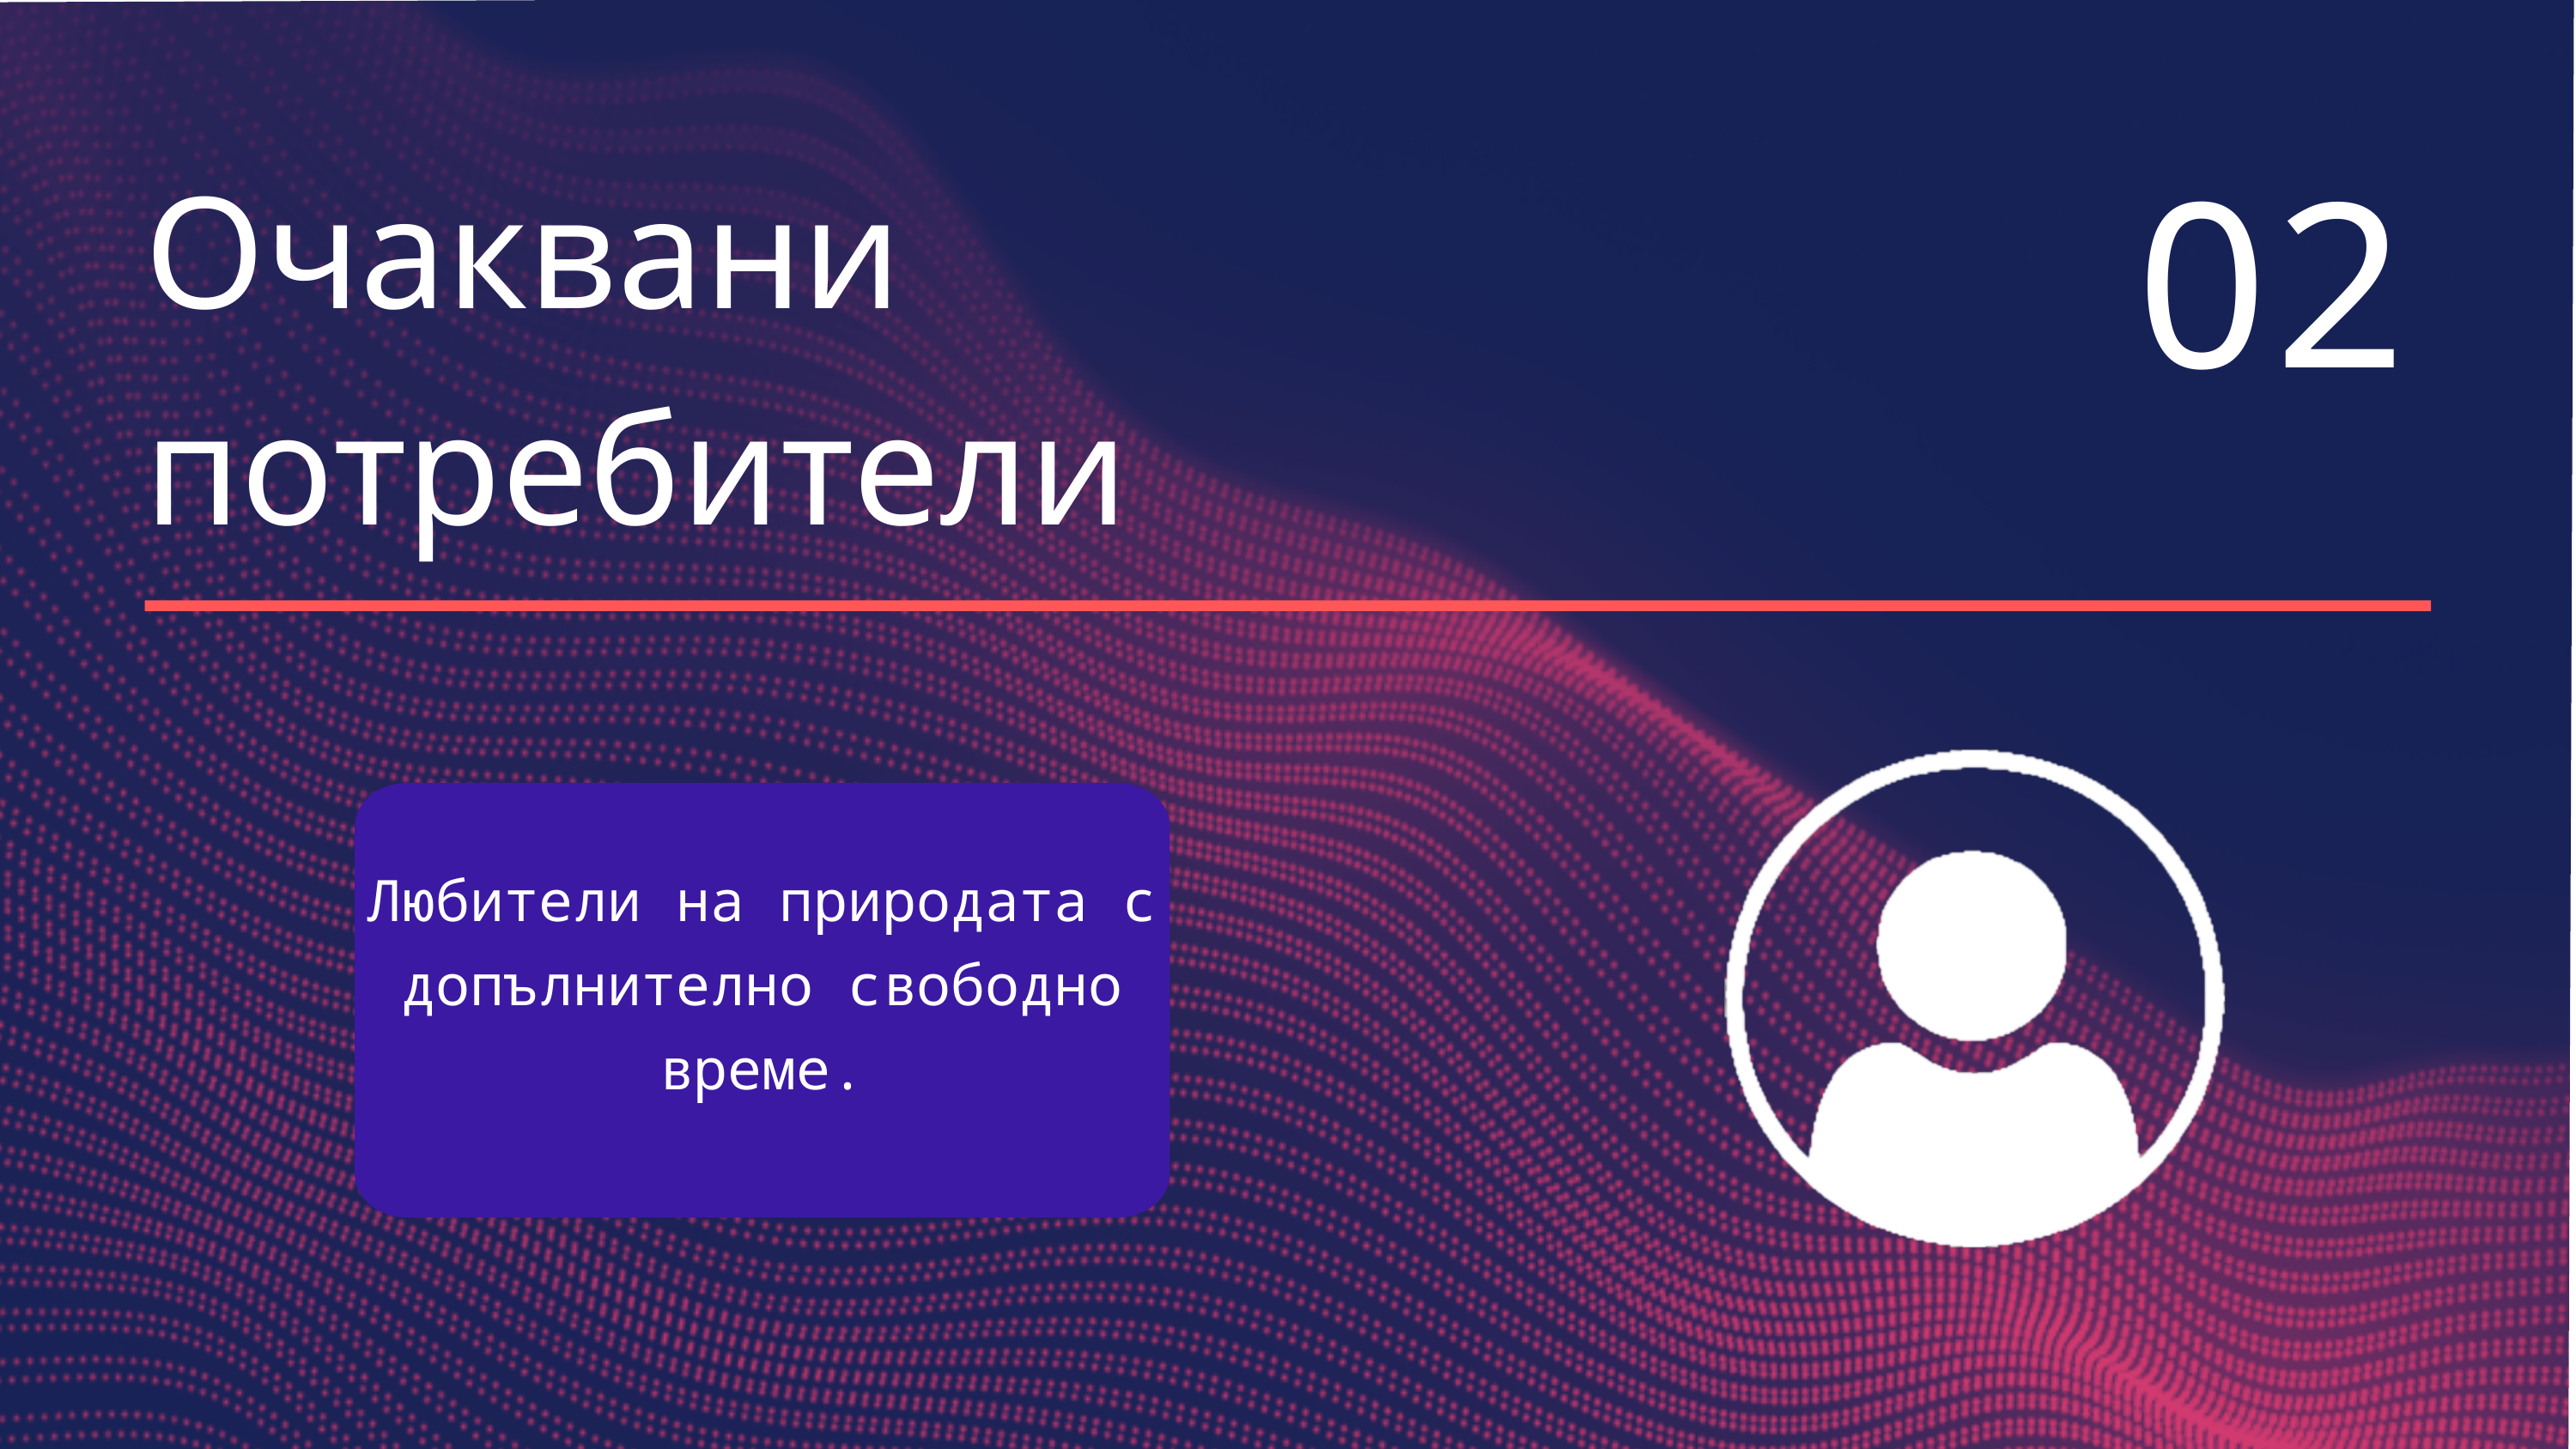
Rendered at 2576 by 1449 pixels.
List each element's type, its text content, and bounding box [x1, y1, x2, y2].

text_box 02 [2111, 161, 2432, 415]
text_box [1715, 743, 2231, 1257]
text_box [0, 0, 2574, 1449]
text_box Очаквани потребители [144, 123, 1245, 556]
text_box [354, 782, 1170, 1218]
